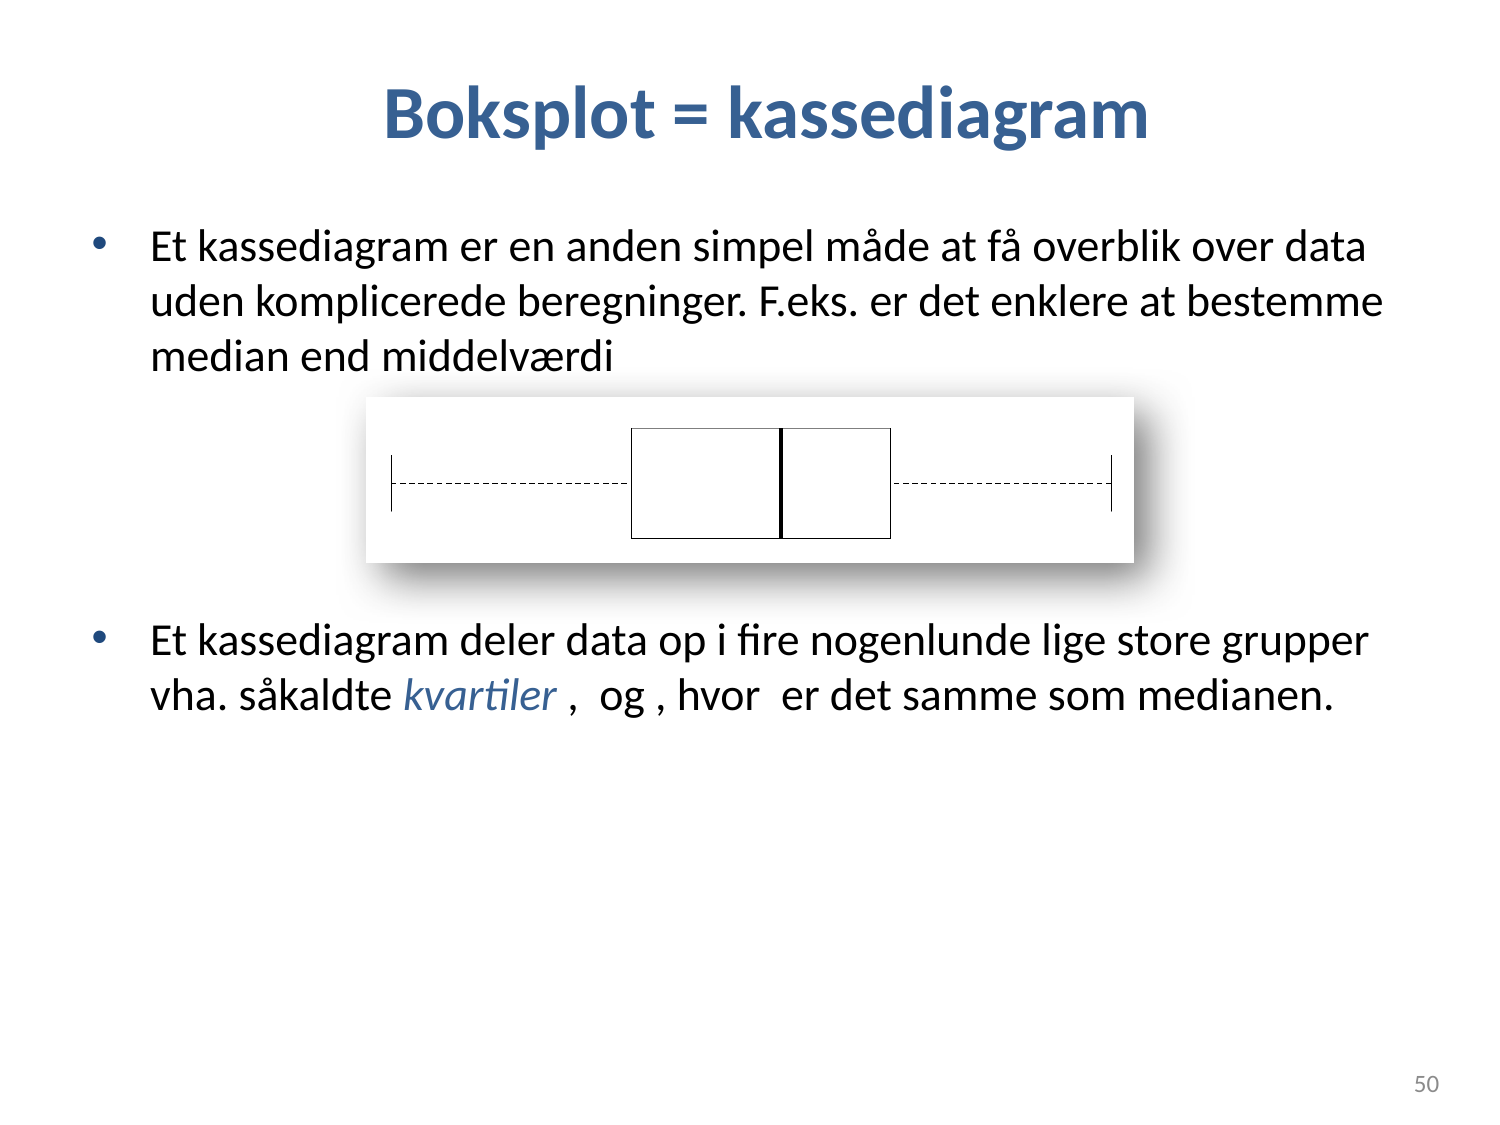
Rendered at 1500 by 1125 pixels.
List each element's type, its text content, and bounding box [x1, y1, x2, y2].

picture [365, 396, 1135, 563]
slide_number 50 [1104, 1058, 1455, 1107]
title Boksplot = kassediagram [76, 45, 1459, 173]
